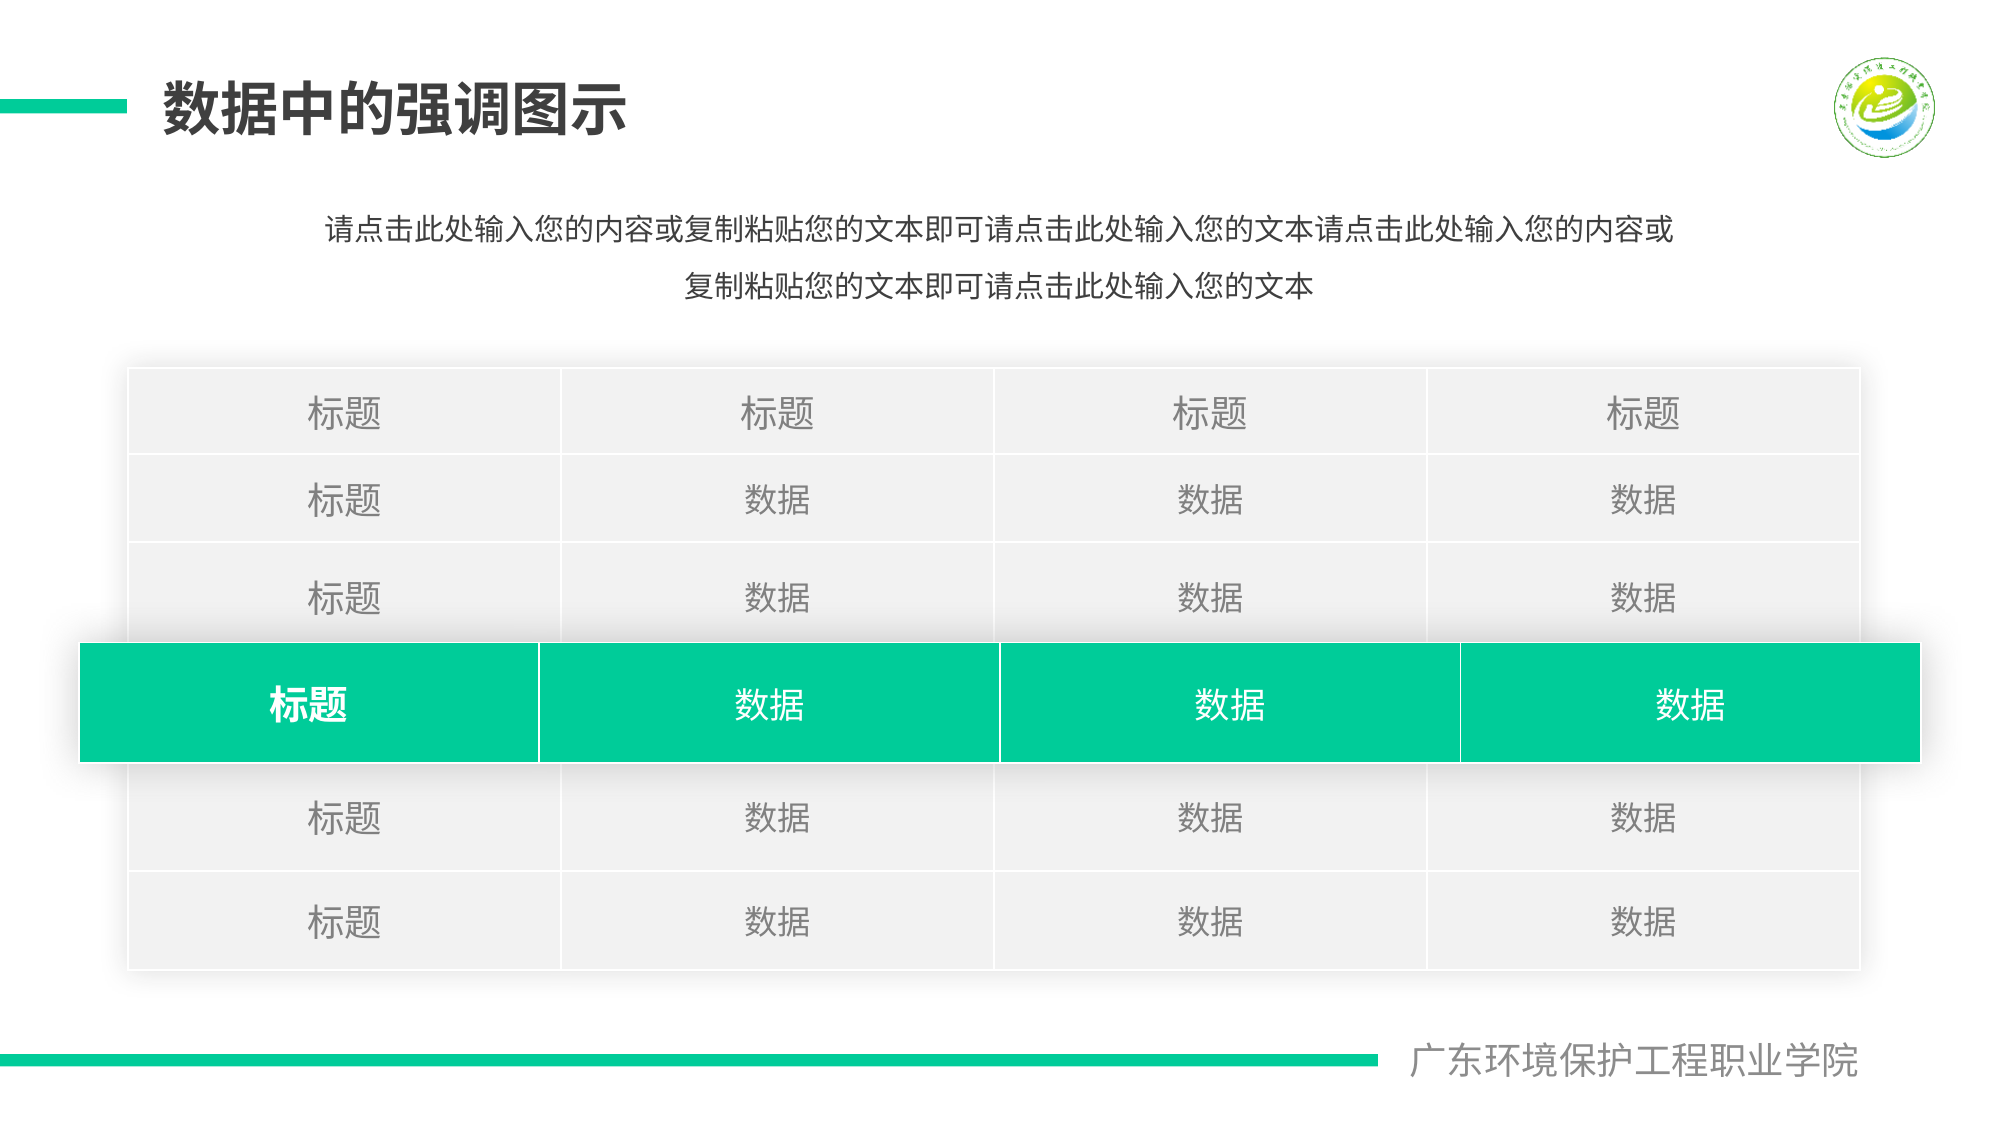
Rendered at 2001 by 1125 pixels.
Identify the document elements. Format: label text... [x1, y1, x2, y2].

table_header 数据 [1461, 643, 1920, 762]
table_cell 数据 [995, 543, 1426, 618]
table_cell 数据 [1428, 543, 1859, 618]
picture [1830, 38, 1939, 177]
table_cell 数据 [995, 786, 1426, 870]
table_header 数据 [1001, 643, 1460, 762]
text_box 请点击此处输入您的内容或复制粘贴您的文本即可请点击此处输入您的文本请点击此处输入您的内容或复制粘贴您的文本即可请点击此处输入您的文本 [301, 185, 1699, 314]
table_cell 数据 [562, 872, 993, 969]
table_header 标题 [129, 369, 560, 453]
table_cell 标题 [129, 455, 560, 541]
table_cell 数据 [995, 455, 1426, 541]
table_header 标题 [995, 369, 1426, 453]
table_header 标题 [1428, 369, 1859, 453]
table_cell 数据 [1428, 455, 1859, 541]
table_cell 标题 [129, 872, 560, 969]
table_cell 数据 [562, 543, 993, 618]
table_cell 数据 [995, 872, 1426, 969]
table_cell 标题 [129, 786, 560, 870]
table_cell 数据 [1428, 872, 1859, 969]
table_cell 标题 [129, 543, 560, 618]
table_header 标题 [80, 643, 538, 762]
list 数据中的强调图示 [147, 64, 1292, 151]
table_cell 数据 [1428, 786, 1859, 870]
table_cell 数据 [562, 786, 993, 870]
table_cell 数据 [562, 455, 993, 541]
table_header 标题 [562, 369, 993, 453]
table_header 数据 [540, 643, 999, 762]
